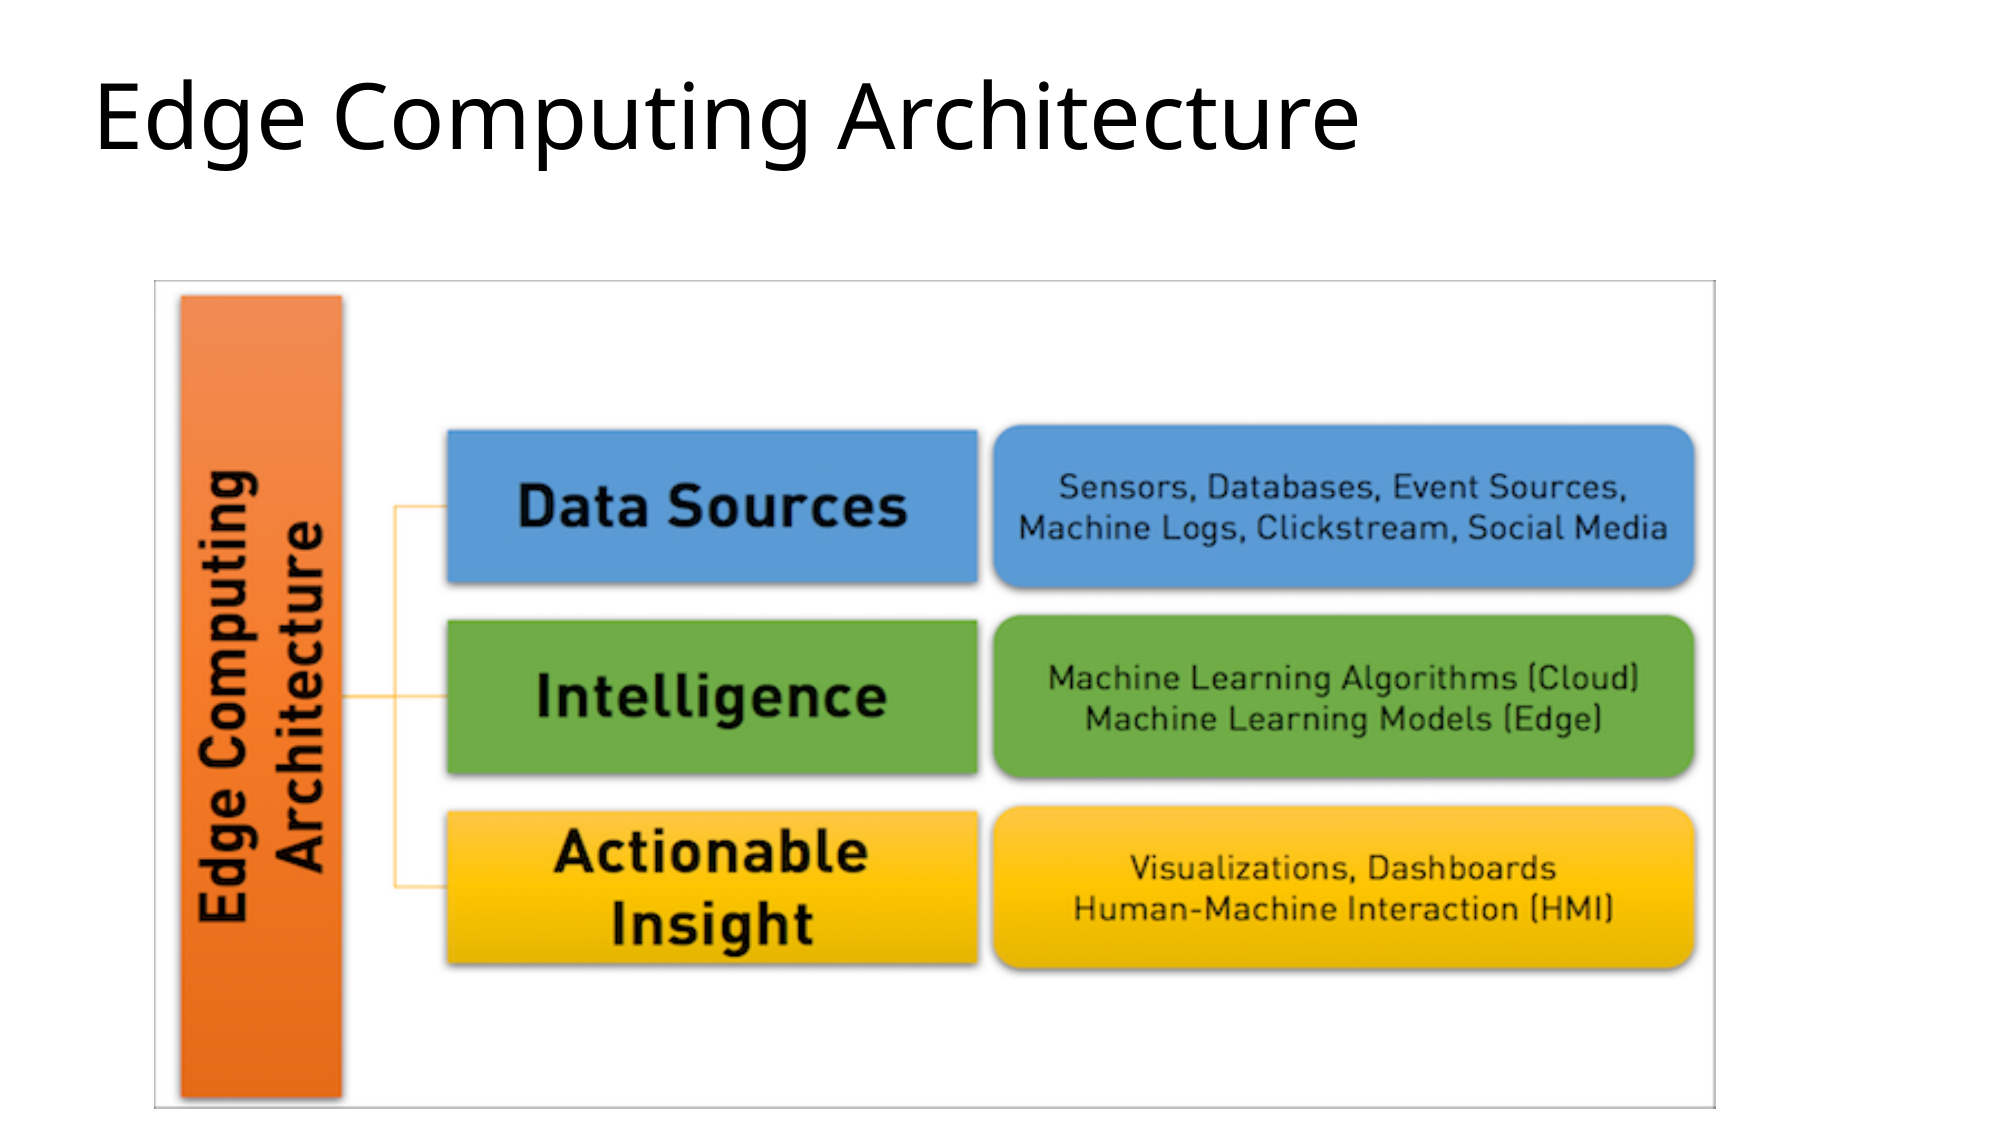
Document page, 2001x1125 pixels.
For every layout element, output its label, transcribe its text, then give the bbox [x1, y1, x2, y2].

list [154, 281, 1716, 1109]
title Edge Computing Architecture [77, 51, 1803, 188]
